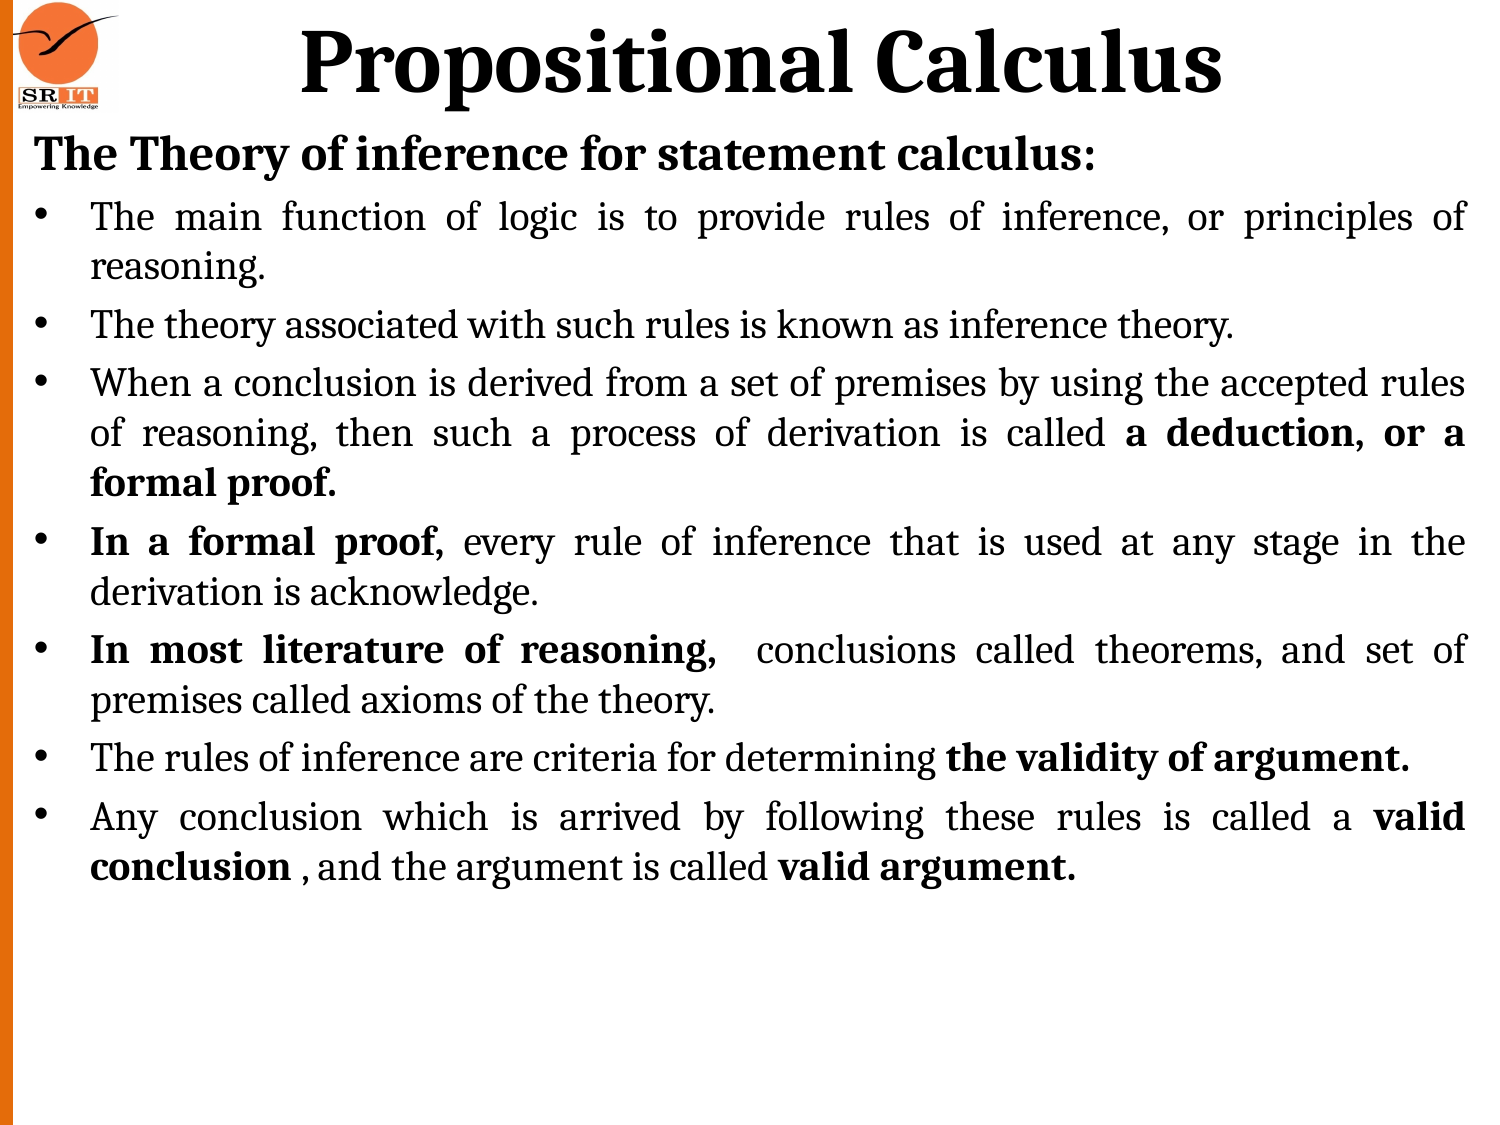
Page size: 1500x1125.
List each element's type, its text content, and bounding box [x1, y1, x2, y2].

picture [13, 0, 24, 113]
list The Theory of inference for statement calculus: The main function of logic is to provide rules of inference, or principles of reasoning. The theory associated with such rules is known as inference theory. When a conclusion is derived from a set of premises by using the accepted rules of reasoning, then such a process of derivation is called a deduction, or a formal proof. In a formal proof, every rule of inference that is used at any stage in the derivation is acknowledge. In most literature of reasoning, conclusions called theorems, and set of premises called axioms of the theory. The rules of inference are criteria for determining the validity of argument. Any conclusion which is arrived by following these rules is called a valid conclusion , and the argument is called valid argument. [18, 112, 1482, 1098]
title Propositional Calculus [24, 0, 1500, 113]
